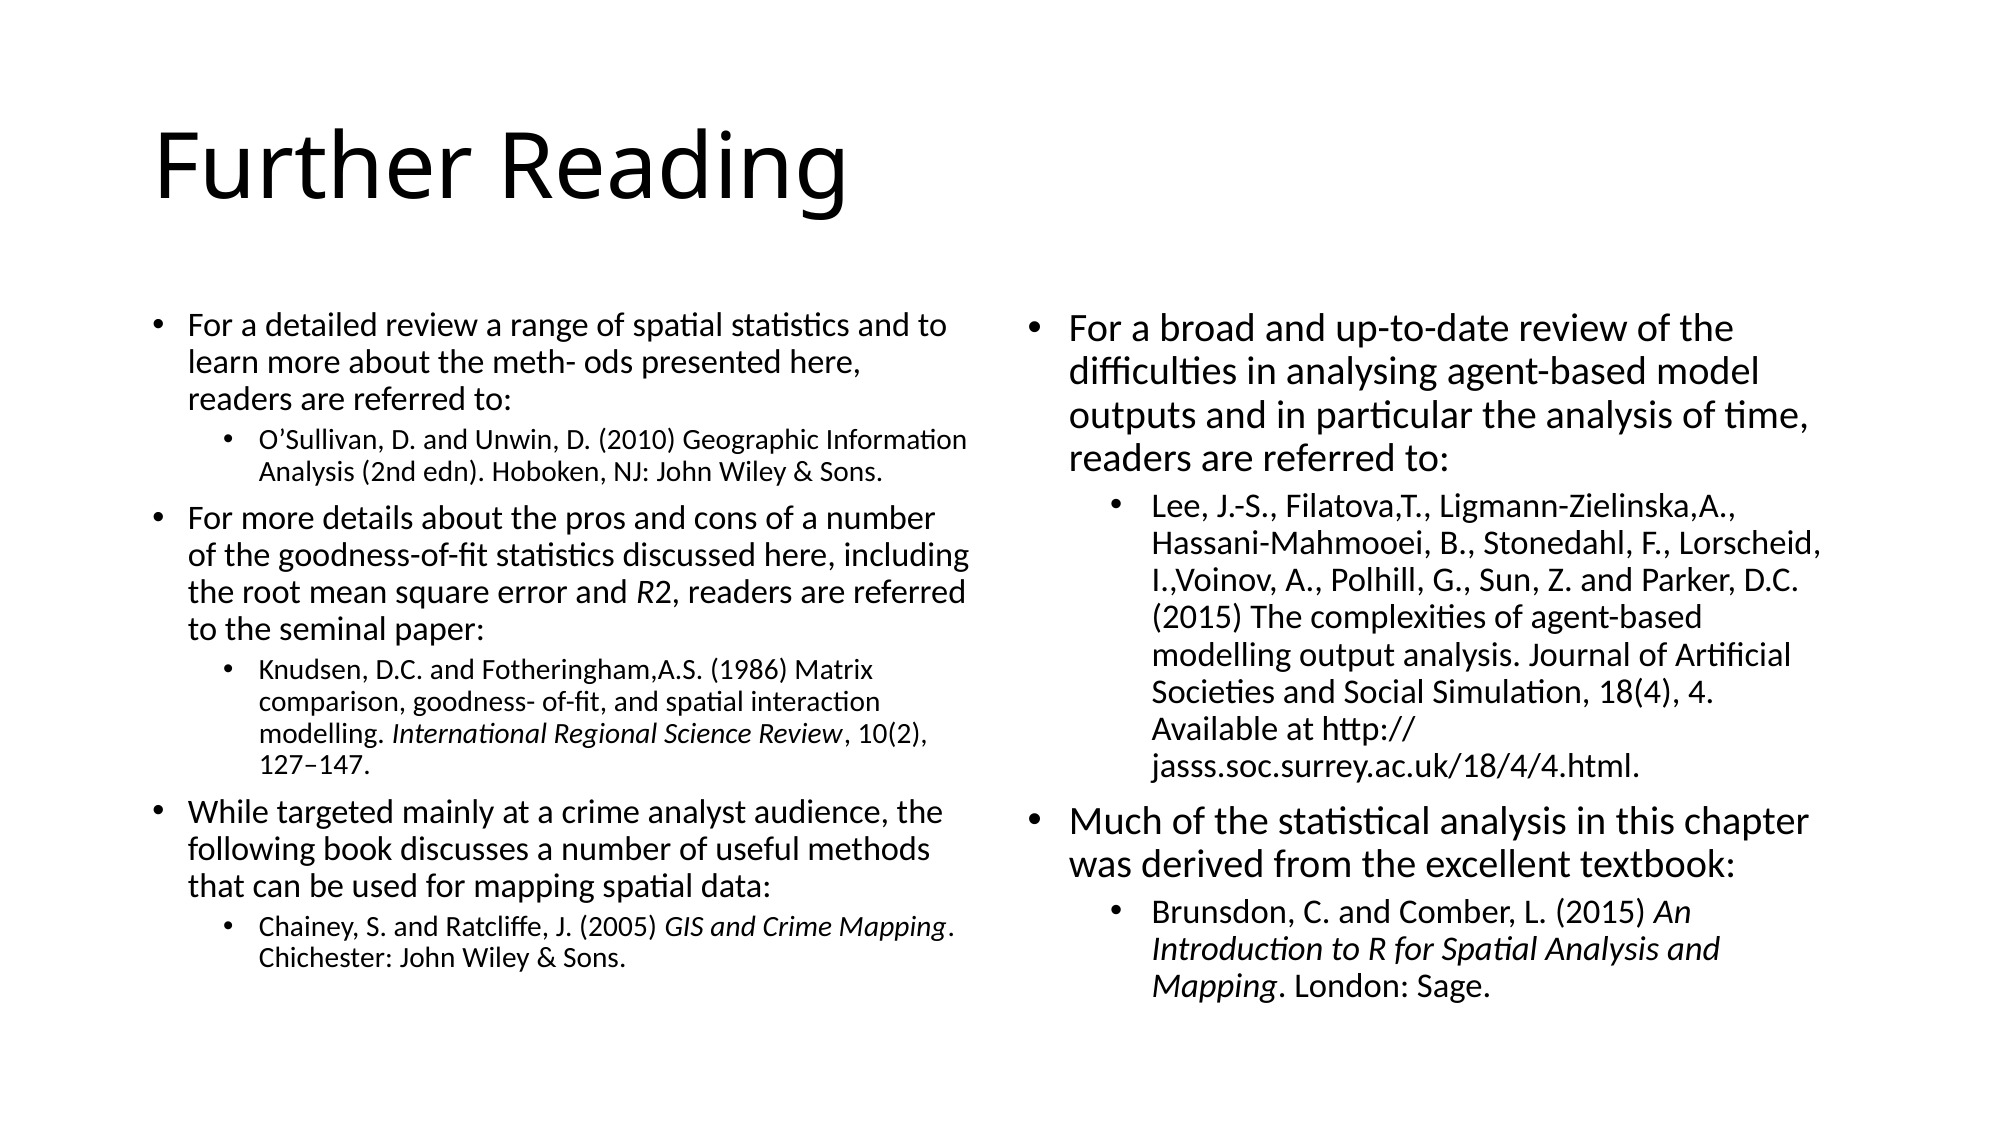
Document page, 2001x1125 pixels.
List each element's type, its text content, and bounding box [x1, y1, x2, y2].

list For a broad and up-to-date review of the difficulties in analysing agent-based model outputs and in particular the analysis of time, readers are referred to: Lee, J.-S., Filatova,T., Ligmann-Zielinska,A., Hassani-Mahmooei, B., Stonedahl, F., Lorscheid, I.,Voinov, A., Polhill, G., Sun, Z. and Parker, D.C. (2015) The complexities of agent-based modelling output analysis. Journal of Artificial Societies and Social Simulation, 18(4), 4. Available at http:// jasss.soc.surrey.ac.uk/18/4/4.html. Much of the statistical analysis in this chapter was derived from the excellent textbook: Brunsdon, C. and Comber, L. (2015) An Introduction to R for Spatial Analysis and Mapping. London: Sage. [1012, 299, 1863, 1014]
title Further Reading [137, 59, 1863, 278]
list For a detailed review a range of spatial statistics and to learn more about the meth- ods presented here, readers are referred to: O’Sullivan, D. and Unwin, D. (2010) Geographic Information Analysis (2nd edn). Hoboken, NJ: John Wiley & Sons. For more details about the pros and cons of a number of the goodness-of-fit statistics discussed here, including the root mean square error and R2, readers are referred to the seminal paper: Knudsen, D.C. and Fotheringham,A.S. (1986) Matrix comparison, goodness- of-fit, and spatial interaction modelling. International Regional Science Review, 10(2), 127–147. While targeted mainly at a crime analyst audience, the following book discusses a number of useful methods that can be used for mapping spatial data: Chainey, S. and Ratcliffe, J. (2005) GIS and Crime Mapping. Chichester: John Wiley & Sons. [137, 299, 988, 1014]
